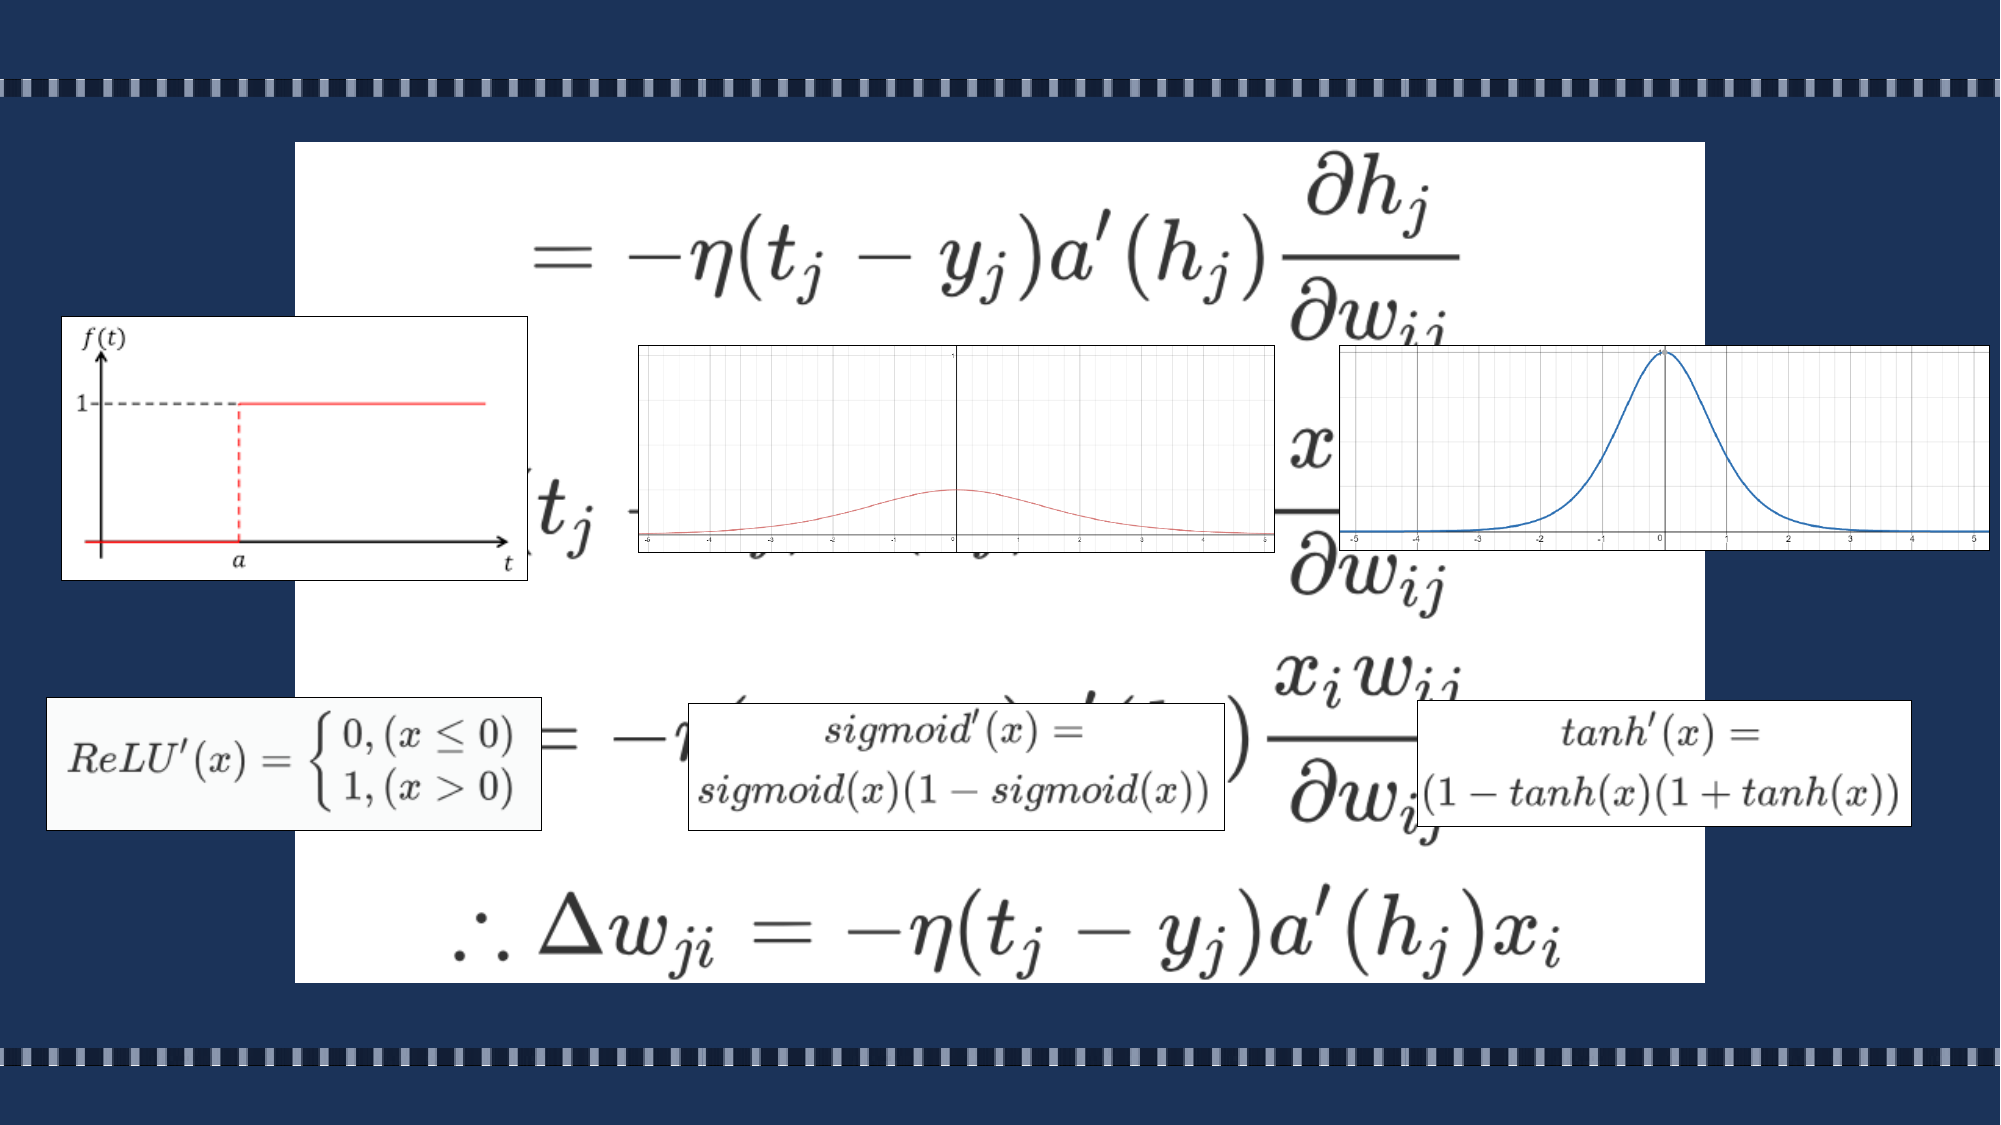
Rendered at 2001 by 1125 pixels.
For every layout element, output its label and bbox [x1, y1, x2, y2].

picture [46, 142, 1990, 983]
text_box [0, 79, 2000, 1066]
